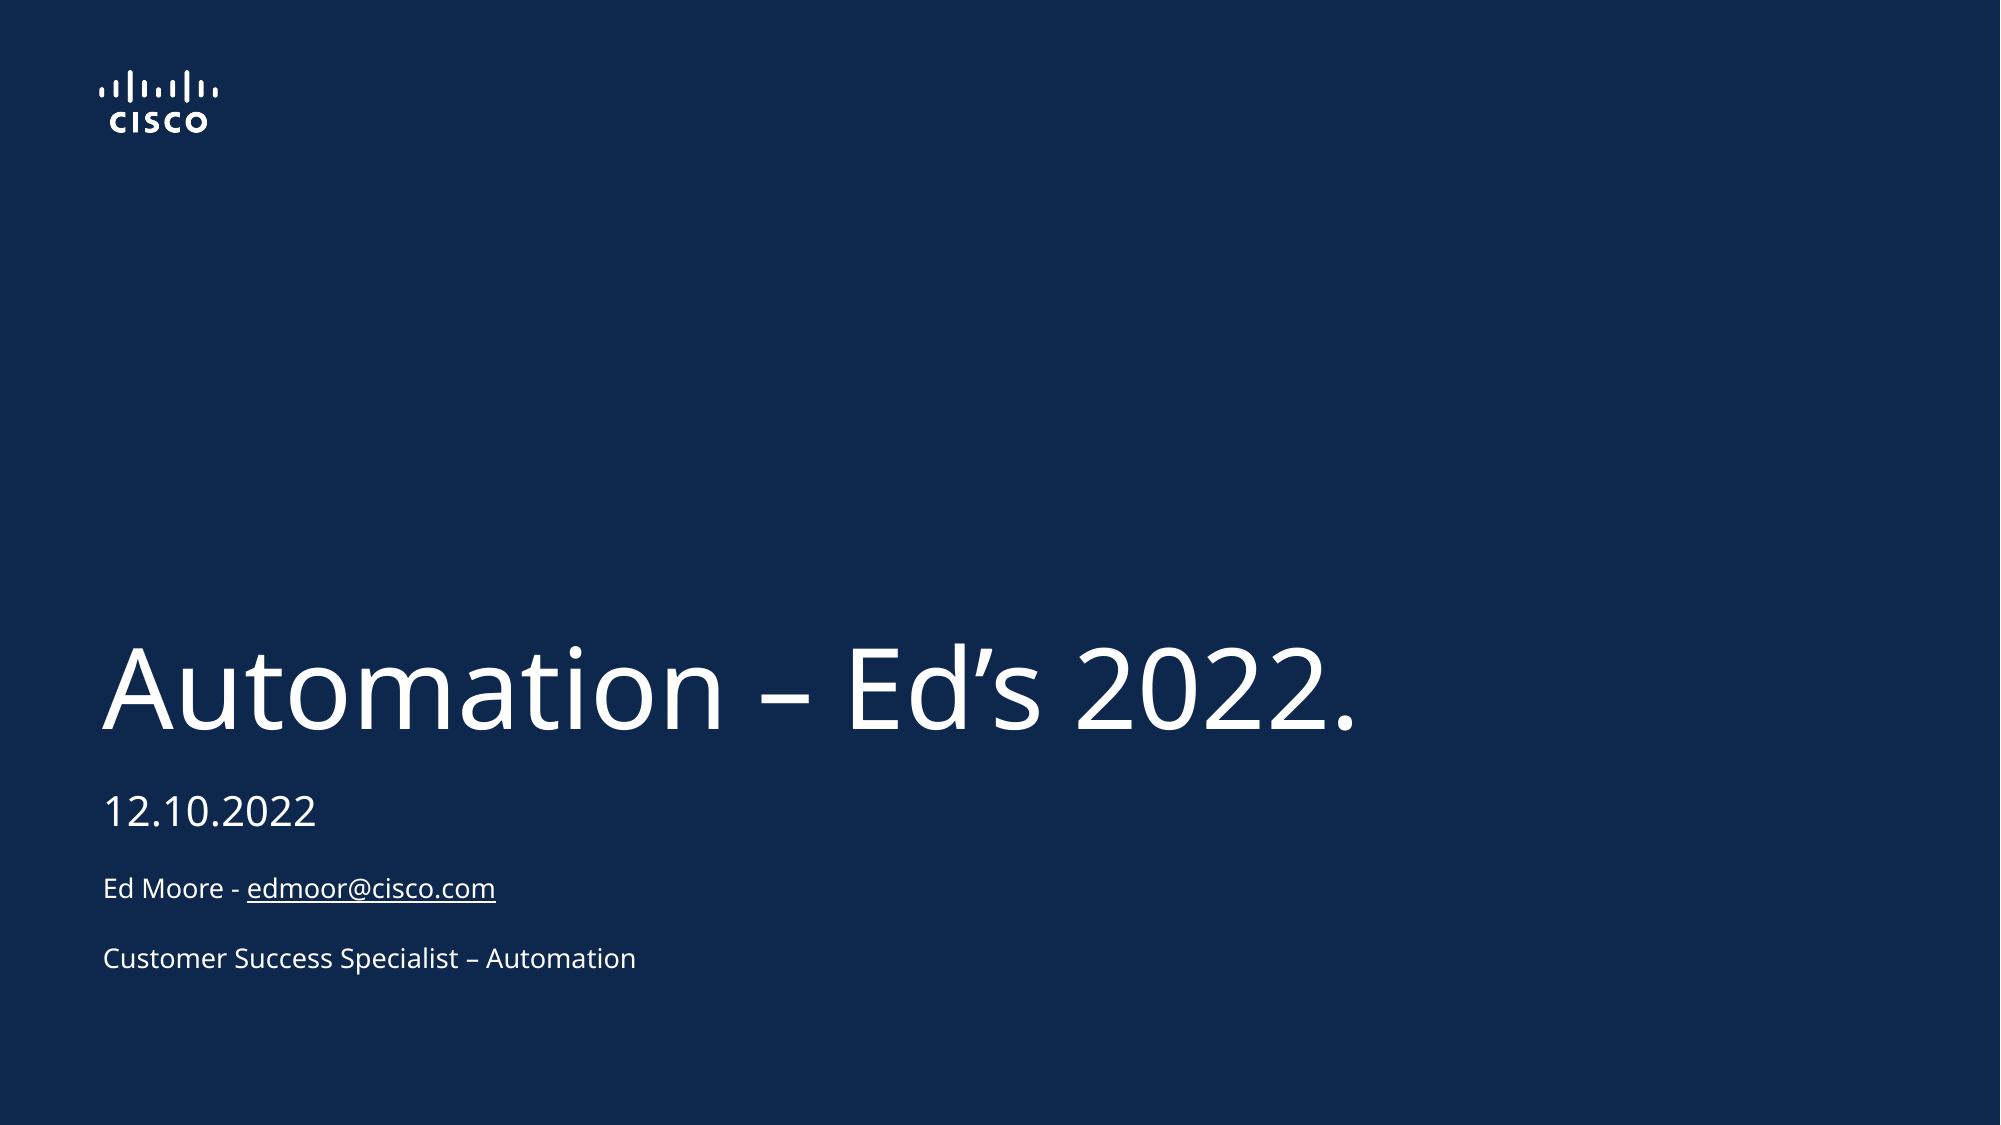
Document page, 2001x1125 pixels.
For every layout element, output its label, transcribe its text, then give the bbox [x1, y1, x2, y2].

subtitle Ed Moore - edmoor@cisco.com Customer Success Specialist – Automation [102, 871, 1902, 1005]
picture [99, 70, 218, 133]
title Automation – Ed’s 2022. [102, 525, 1902, 755]
list 12.10.2022 [102, 788, 1902, 854]
